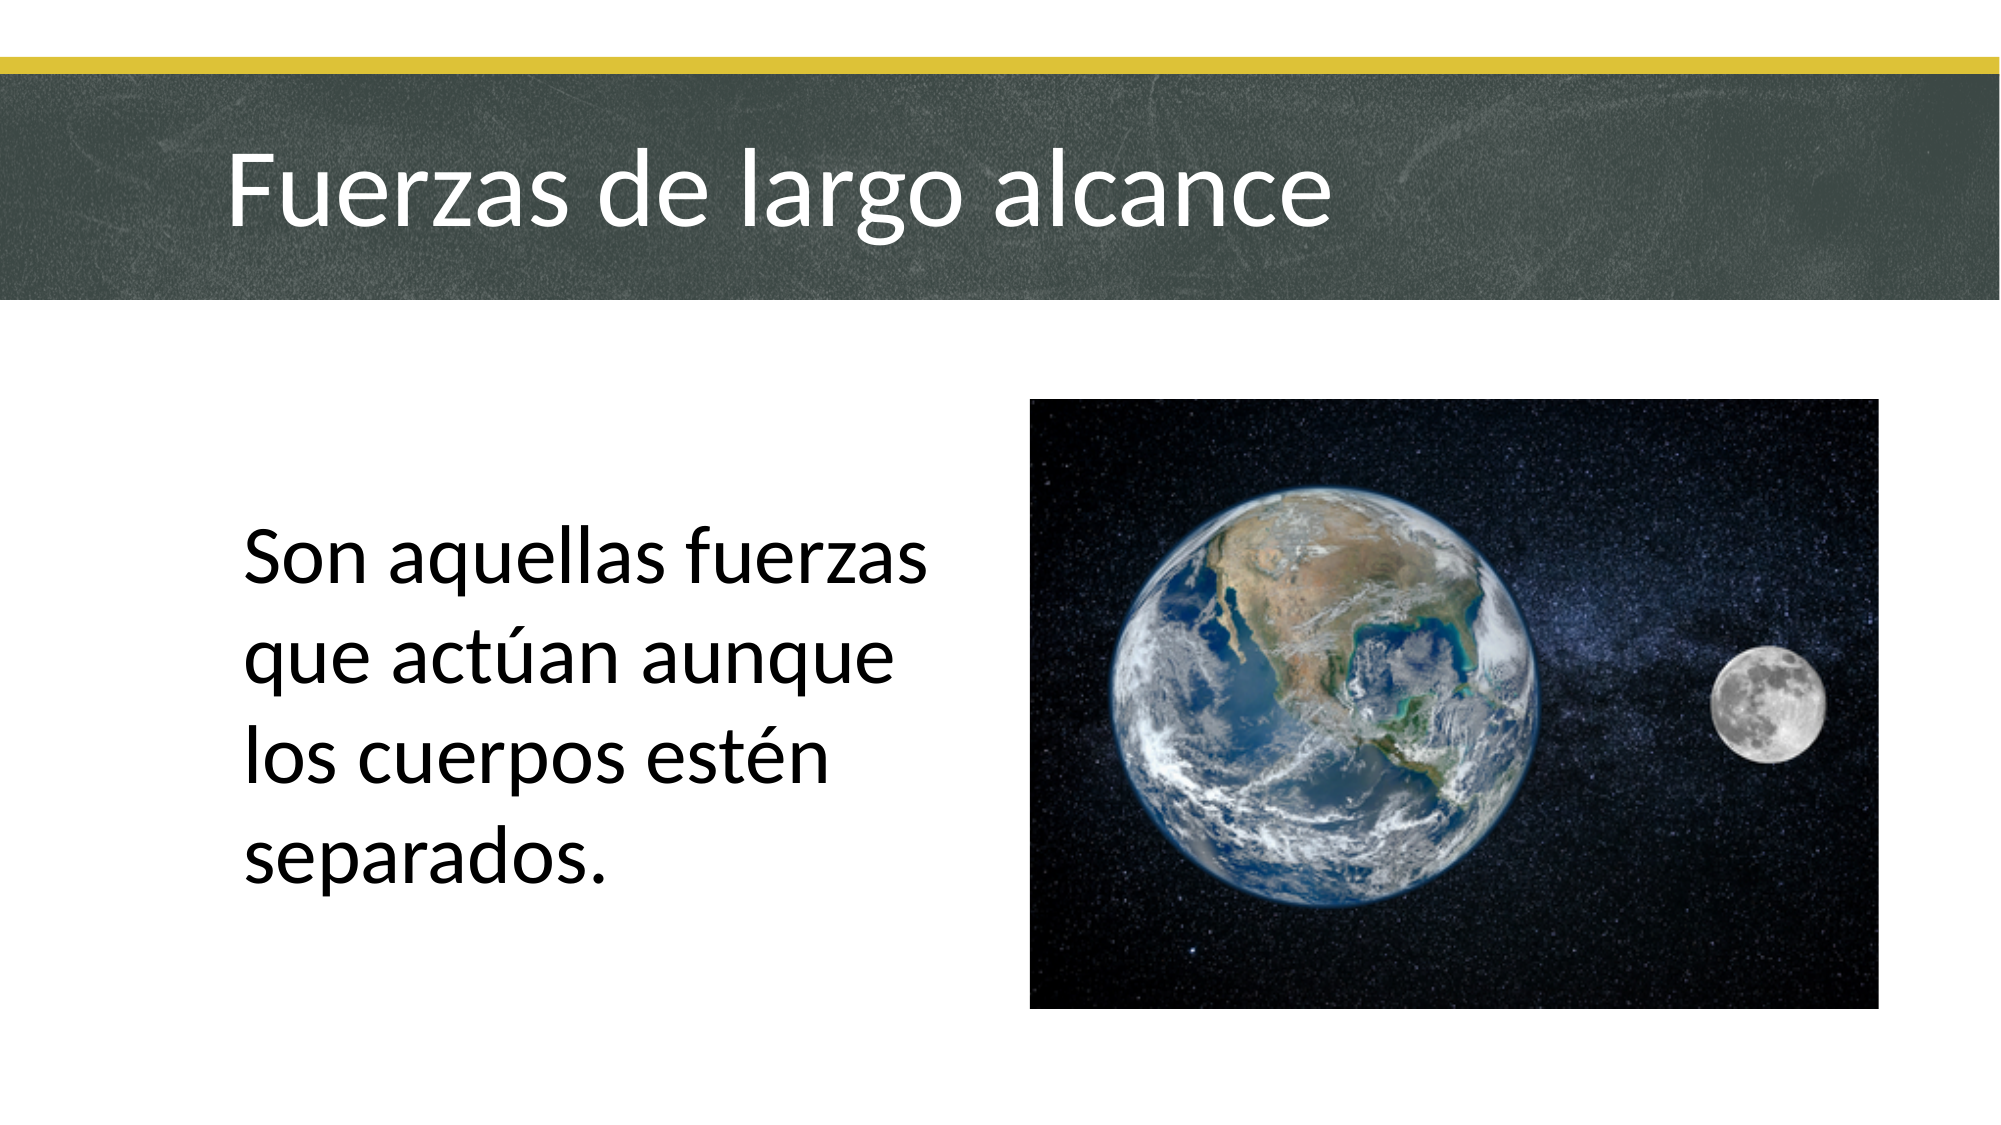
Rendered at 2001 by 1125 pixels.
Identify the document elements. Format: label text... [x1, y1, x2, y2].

picture [1029, 399, 1879, 1009]
picture [0, 74, 2000, 300]
title Fuerzas de largo alcance [210, 76, 1790, 300]
list Son aquellas fuerzas que actúan aunque los cuerpos estén separados. [228, 492, 970, 1102]
